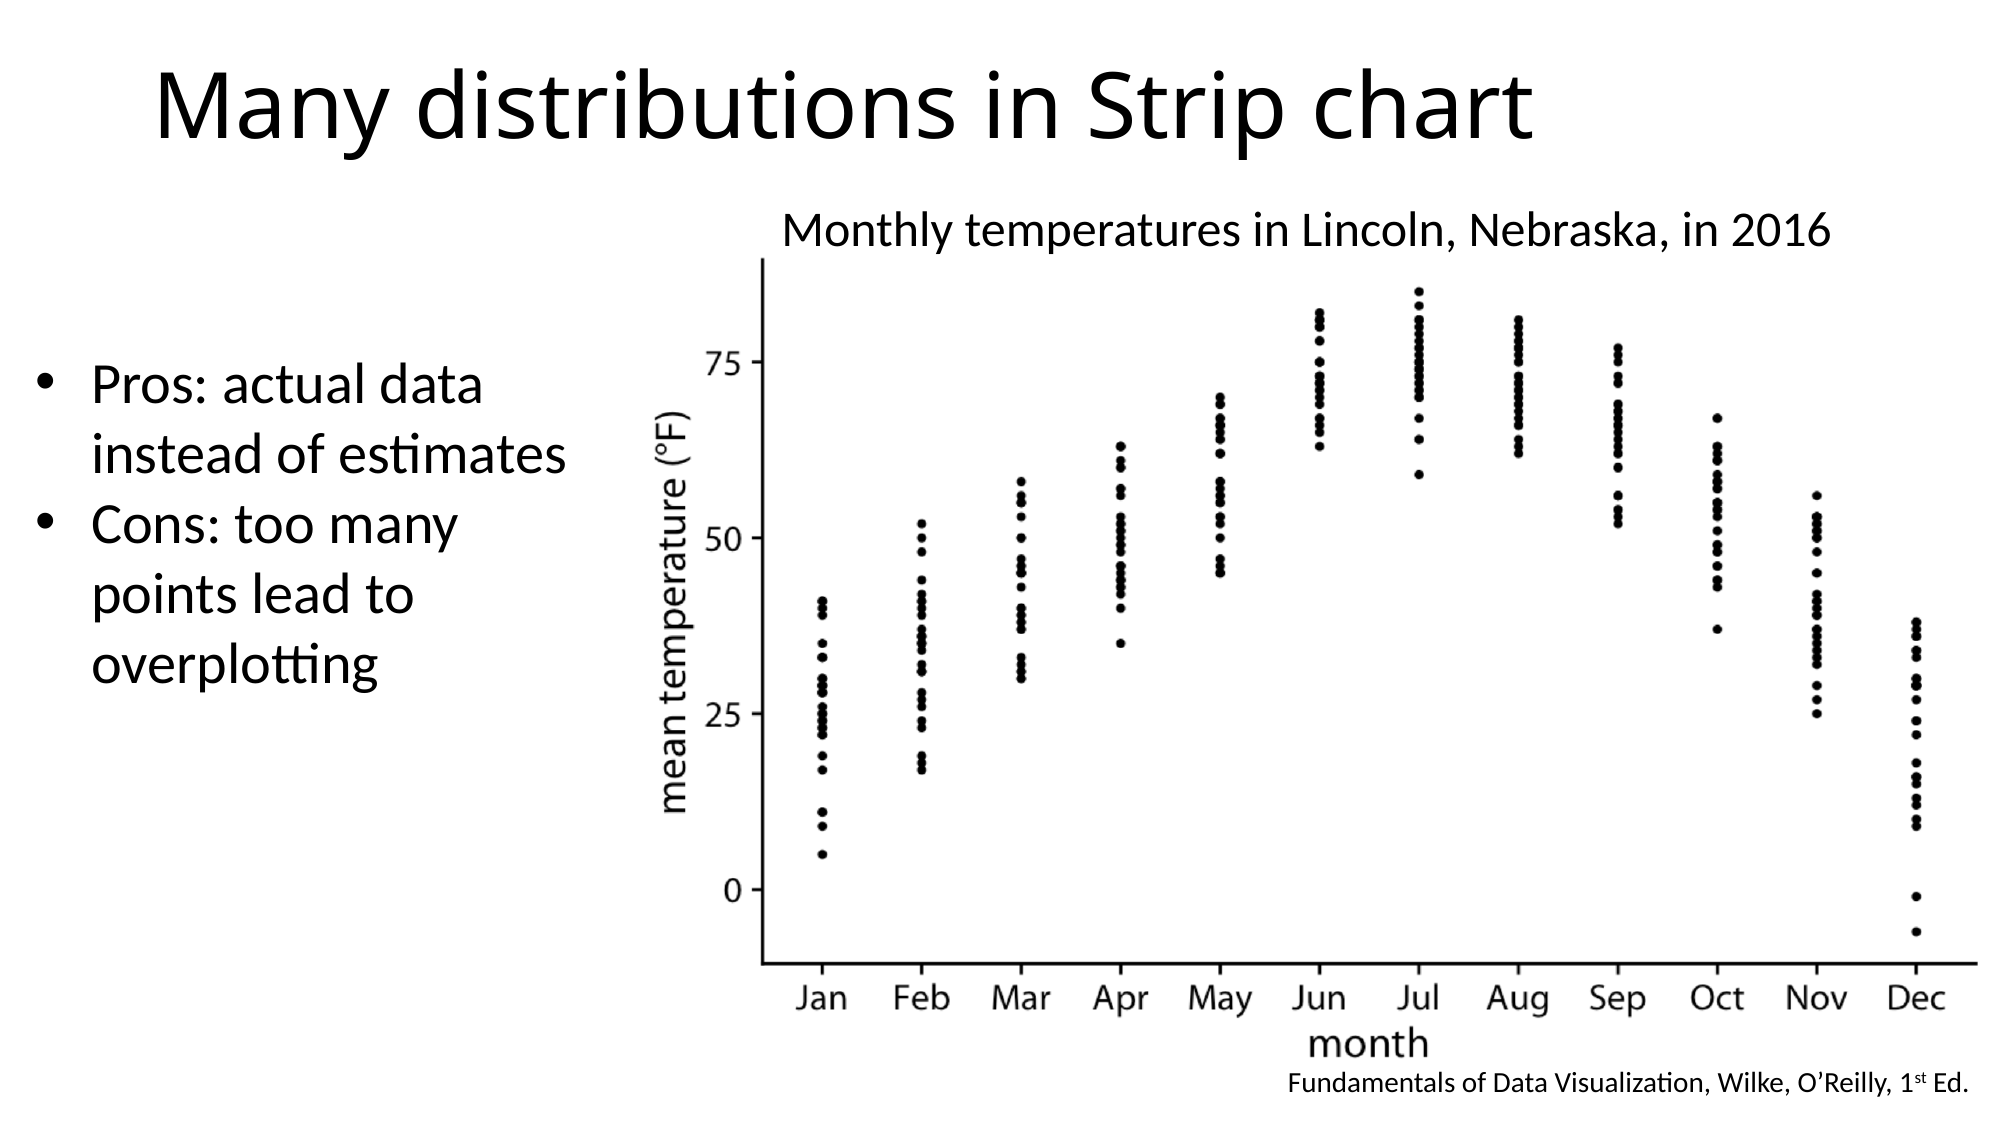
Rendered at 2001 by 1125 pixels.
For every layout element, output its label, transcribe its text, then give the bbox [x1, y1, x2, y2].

text_box Fundamentals of Data Visualization, Wilke, O’Reilly, 1st Ed. [1273, 1069, 1985, 1106]
text_box Pros: actual data instead of estimates Cons: too many points lead to overplotting [20, 337, 605, 703]
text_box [633, 188, 2000, 1069]
title Many distributions in Strip chart [137, 0, 1863, 218]
